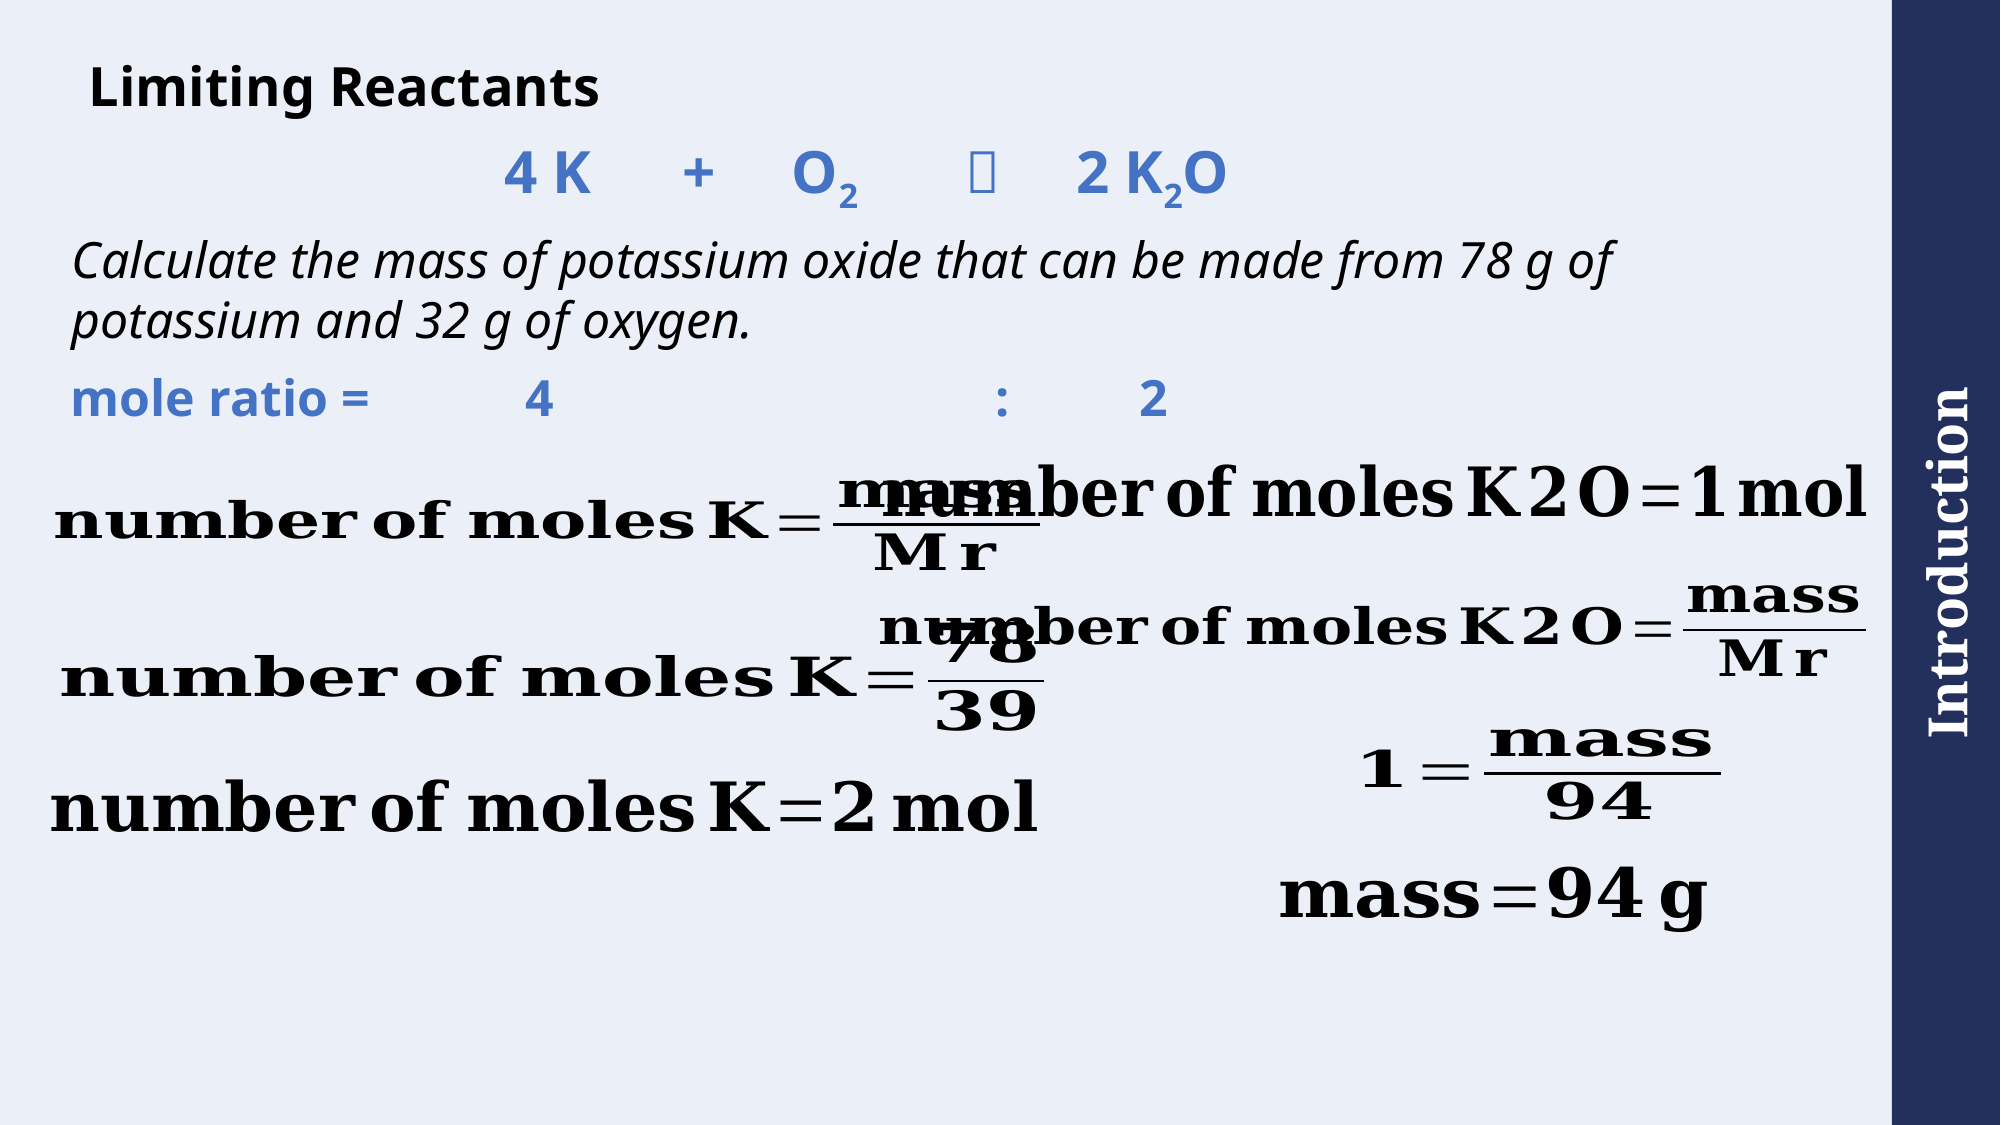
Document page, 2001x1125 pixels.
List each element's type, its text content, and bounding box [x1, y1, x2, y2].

text_box Calculate the mass of potassium oxide that can be made from 78 g of potassium and 32 g of oxygen. [57, 220, 1779, 356]
title Limiting Reactants [88, 0, 1831, 119]
text_box mole ratio = 4 : 2 [55, 359, 1381, 434]
text_box 4 K + O2  2 K2O [489, 128, 1507, 220]
